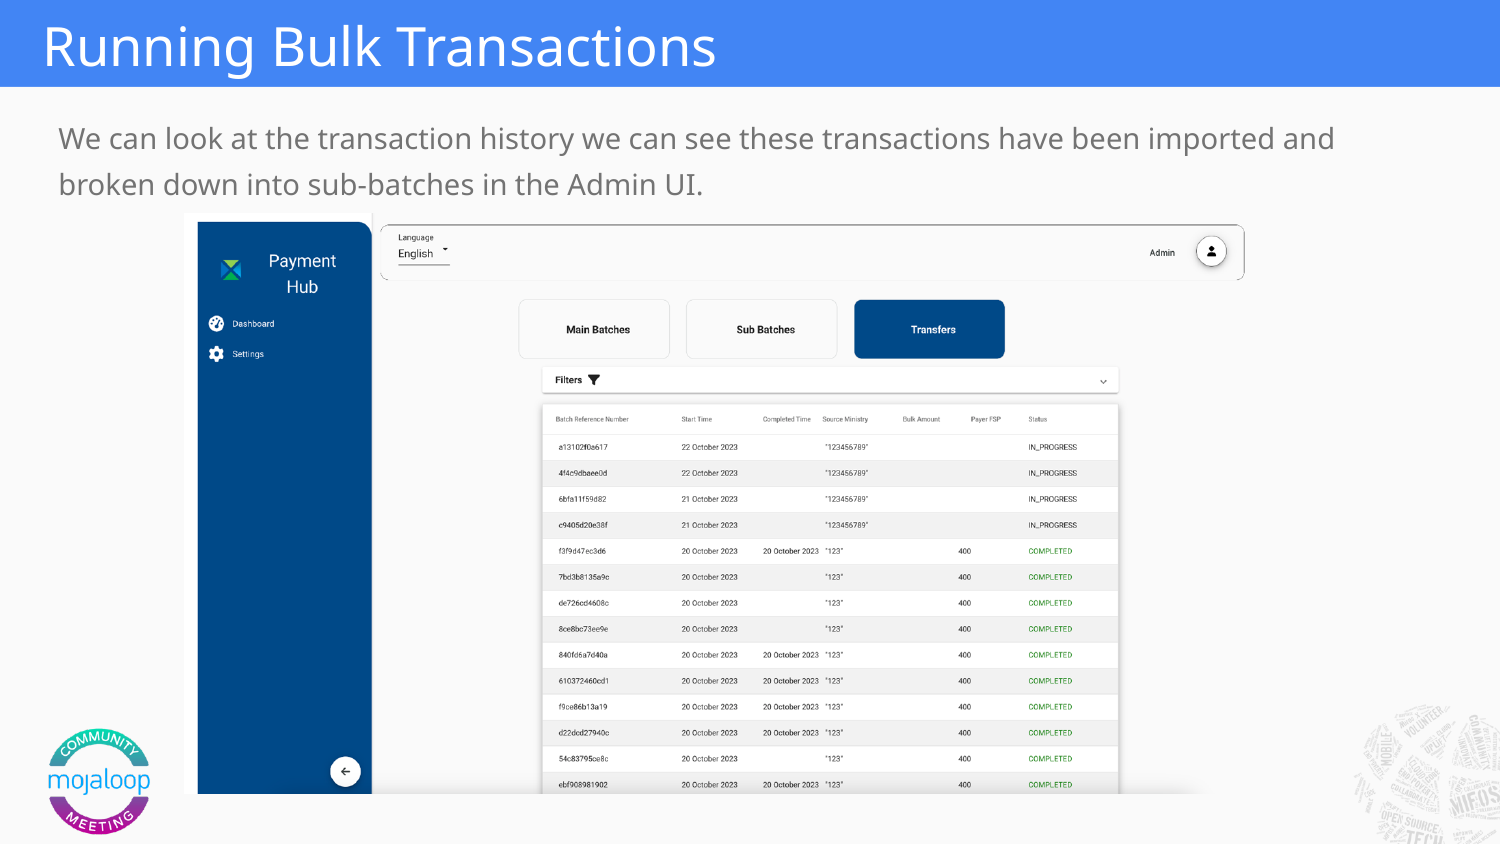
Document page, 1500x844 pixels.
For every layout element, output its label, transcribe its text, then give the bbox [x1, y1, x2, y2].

list We can look at the transaction history we can see these transactions have been imported and broken down into sub-batches in the Admin UI. [43, 97, 1393, 786]
picture [0, 213, 1280, 837]
title Running Bulk Transactions [27, 0, 1377, 98]
